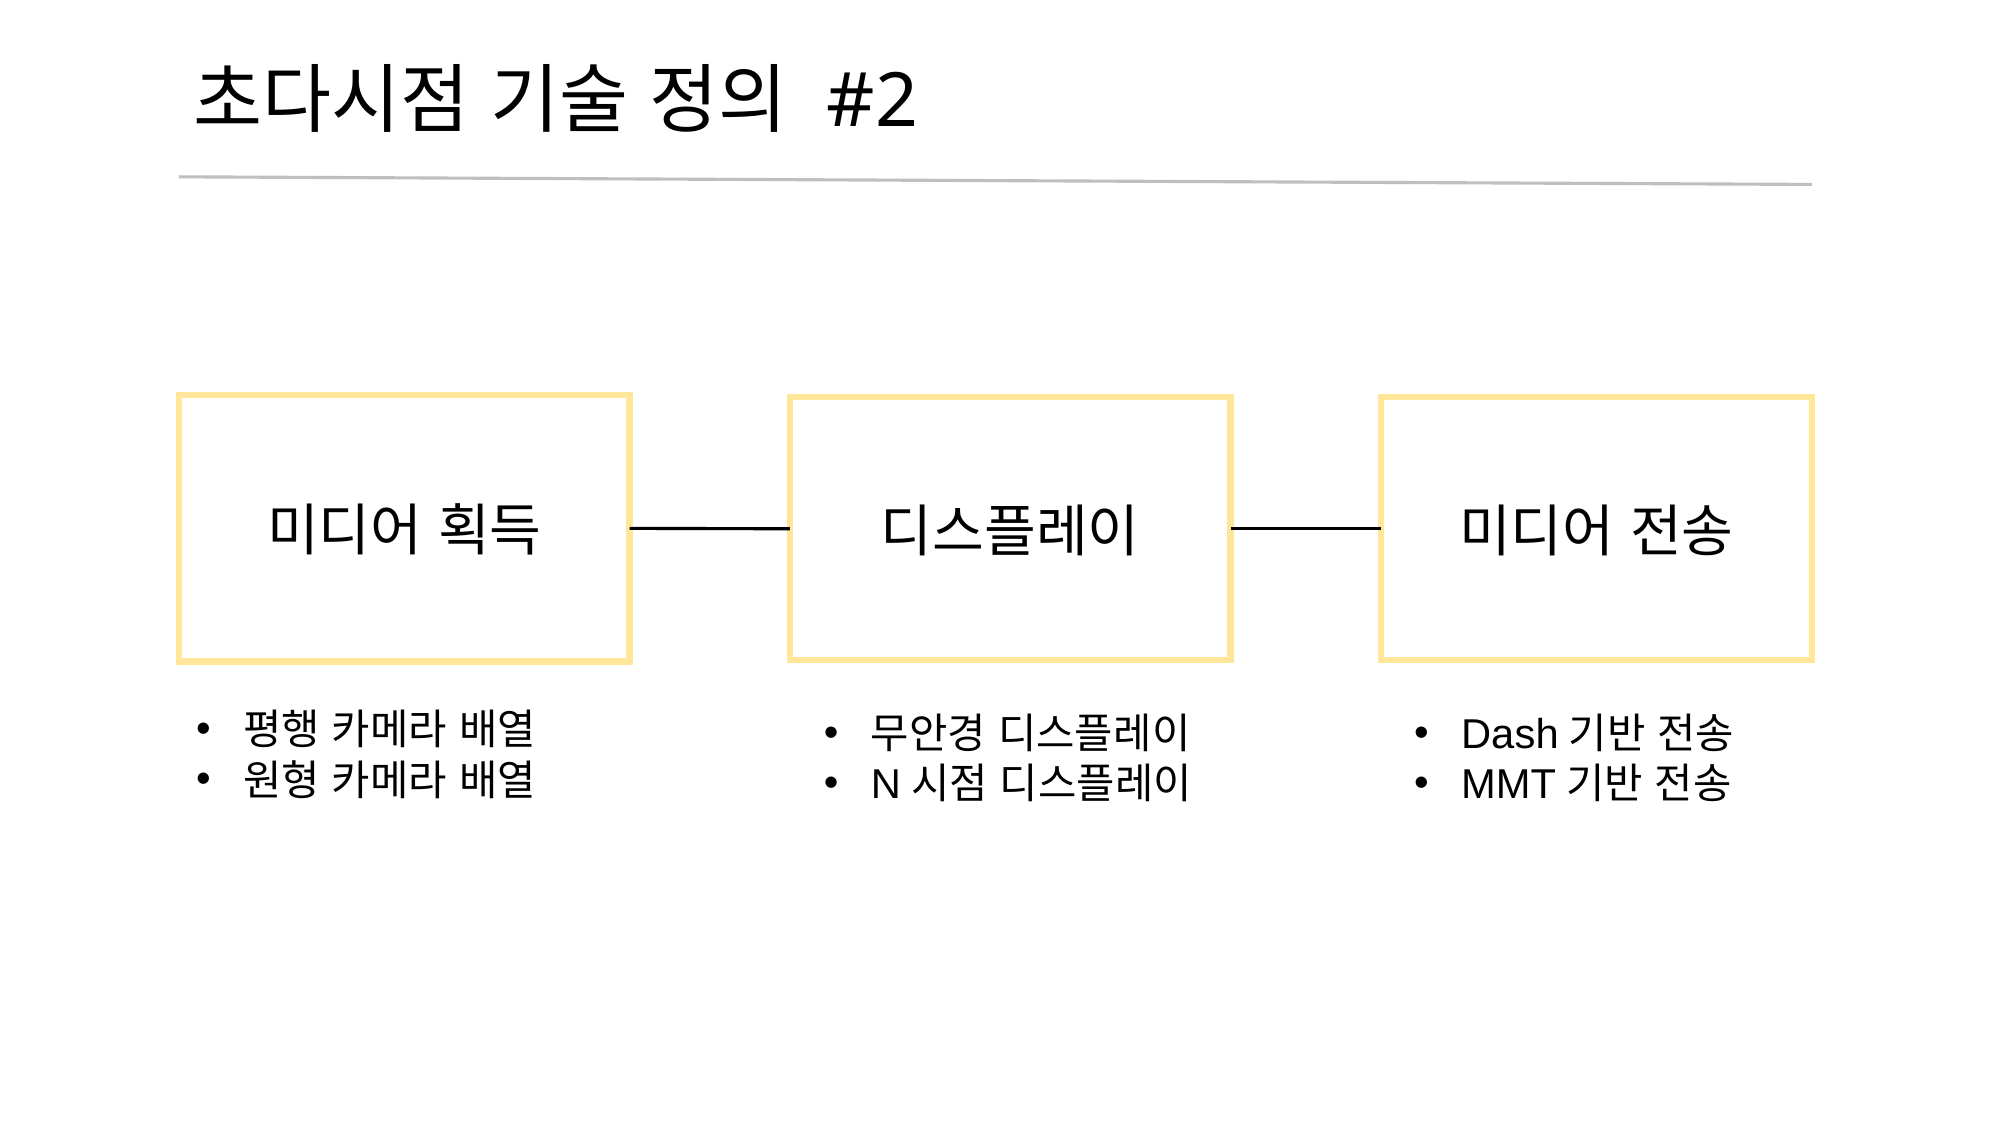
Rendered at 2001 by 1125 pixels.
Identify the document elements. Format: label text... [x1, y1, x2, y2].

title 초다시점 기술 정의 #2 [178, 17, 1528, 176]
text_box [178, 176, 1812, 185]
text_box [773, 397, 1244, 832]
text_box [1371, 397, 1812, 832]
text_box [139, 395, 630, 830]
